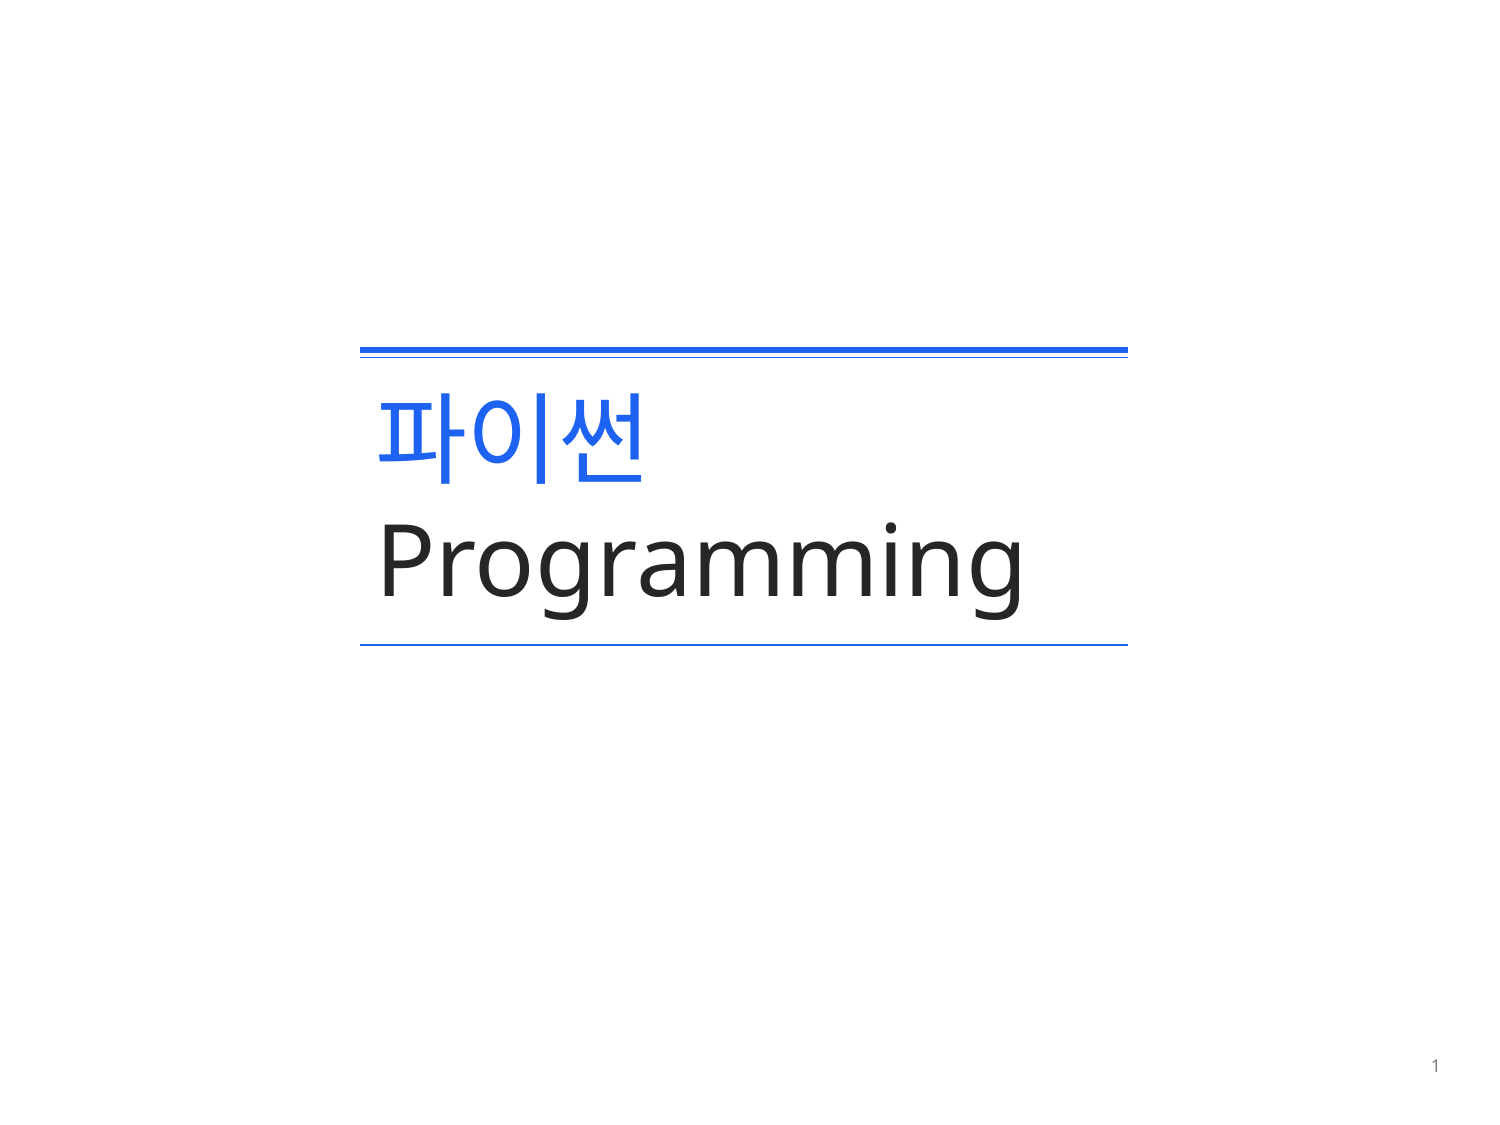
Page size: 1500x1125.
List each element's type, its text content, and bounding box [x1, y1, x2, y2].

text_box 파이썬 Programming [360, 368, 1128, 624]
